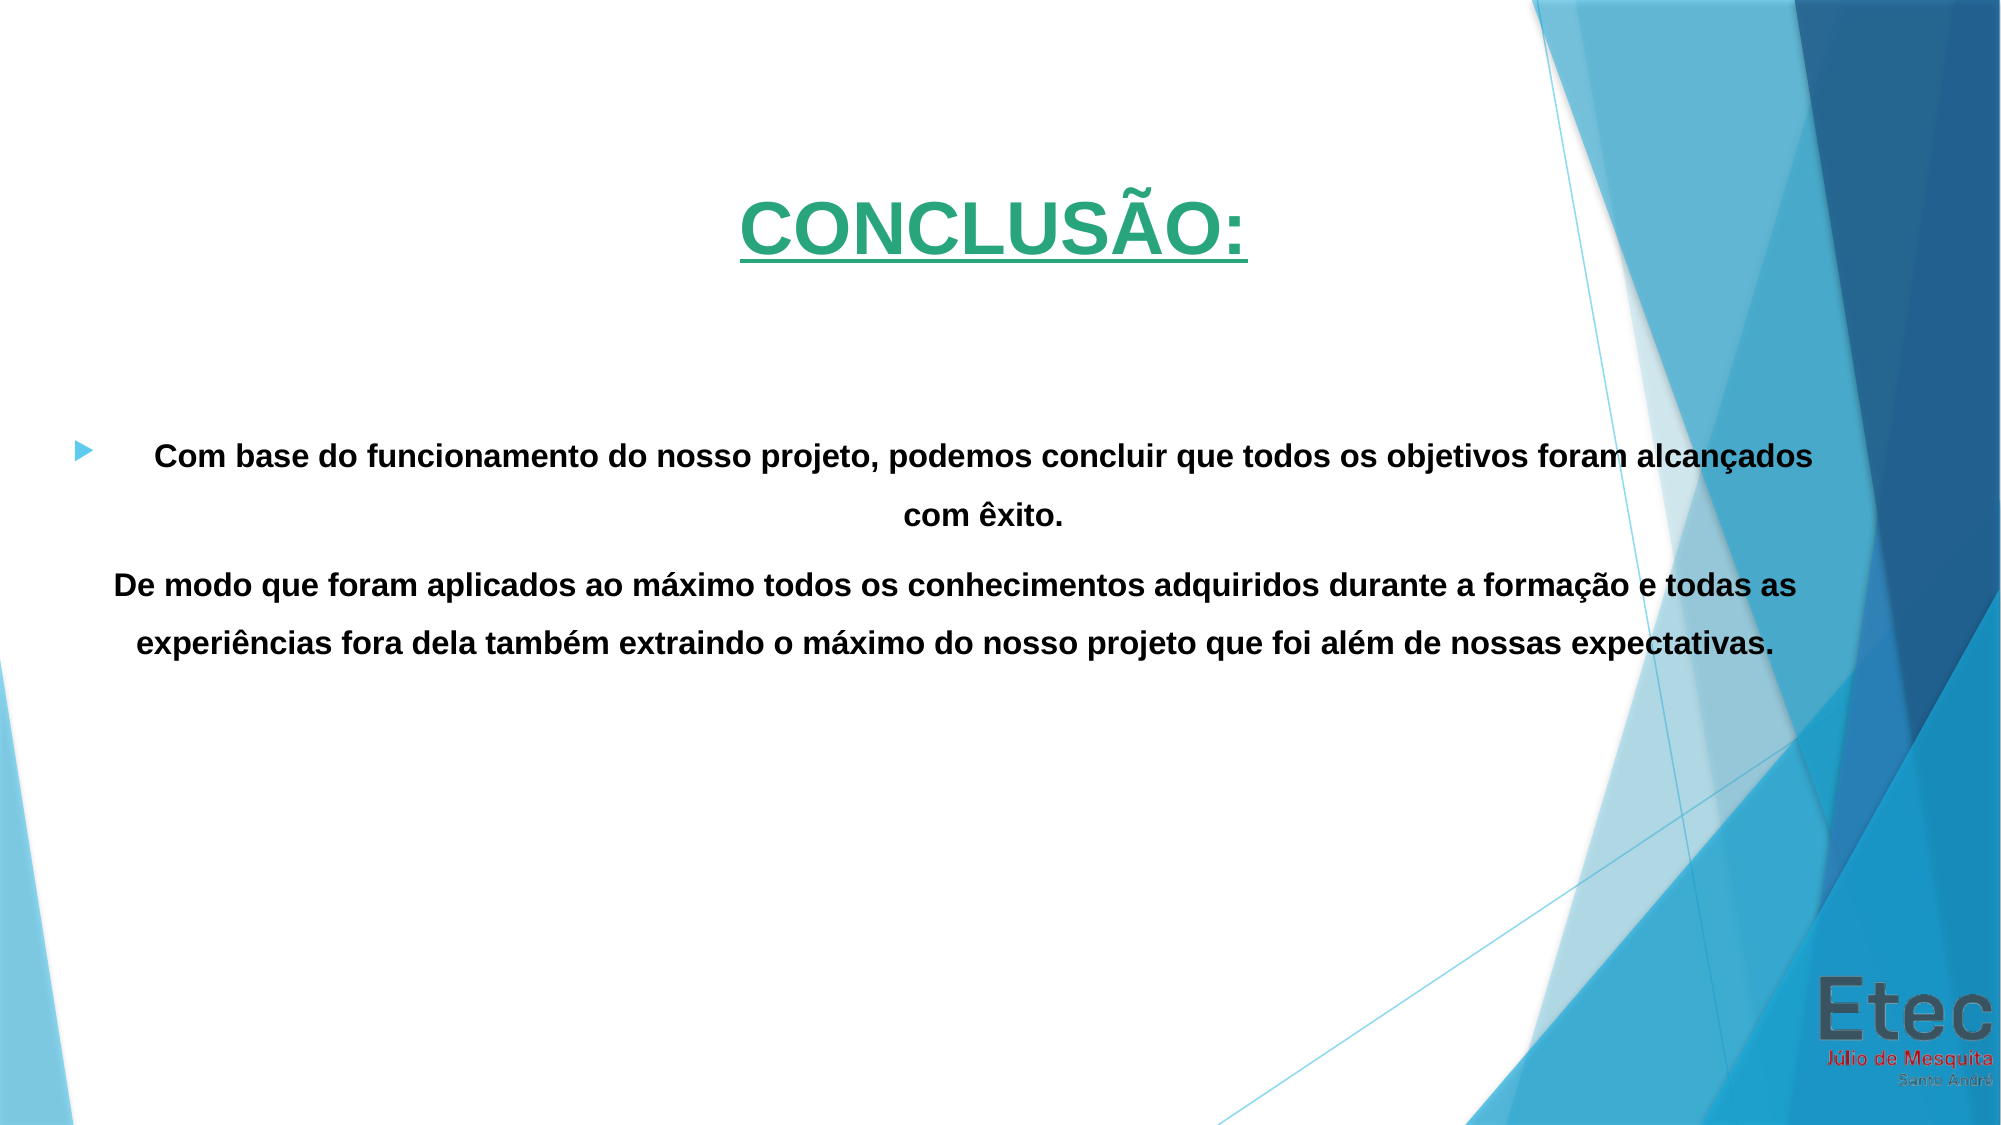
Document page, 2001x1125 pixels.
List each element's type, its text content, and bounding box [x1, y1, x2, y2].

title CONCLUSÃO: [724, 171, 1276, 264]
picture [1812, 937, 2000, 1125]
list Com base do funcionamento do nosso projeto, podemos concluir que todos os objetivos foram alcançados com êxito. De modo que foram aplicados ao máximo todos os conhecimentos adquiridos durante a formação e todas as experiências fora dela também extraindo o máximo do nosso projeto que foi além de nossas expectativas. [57, 357, 1853, 818]
